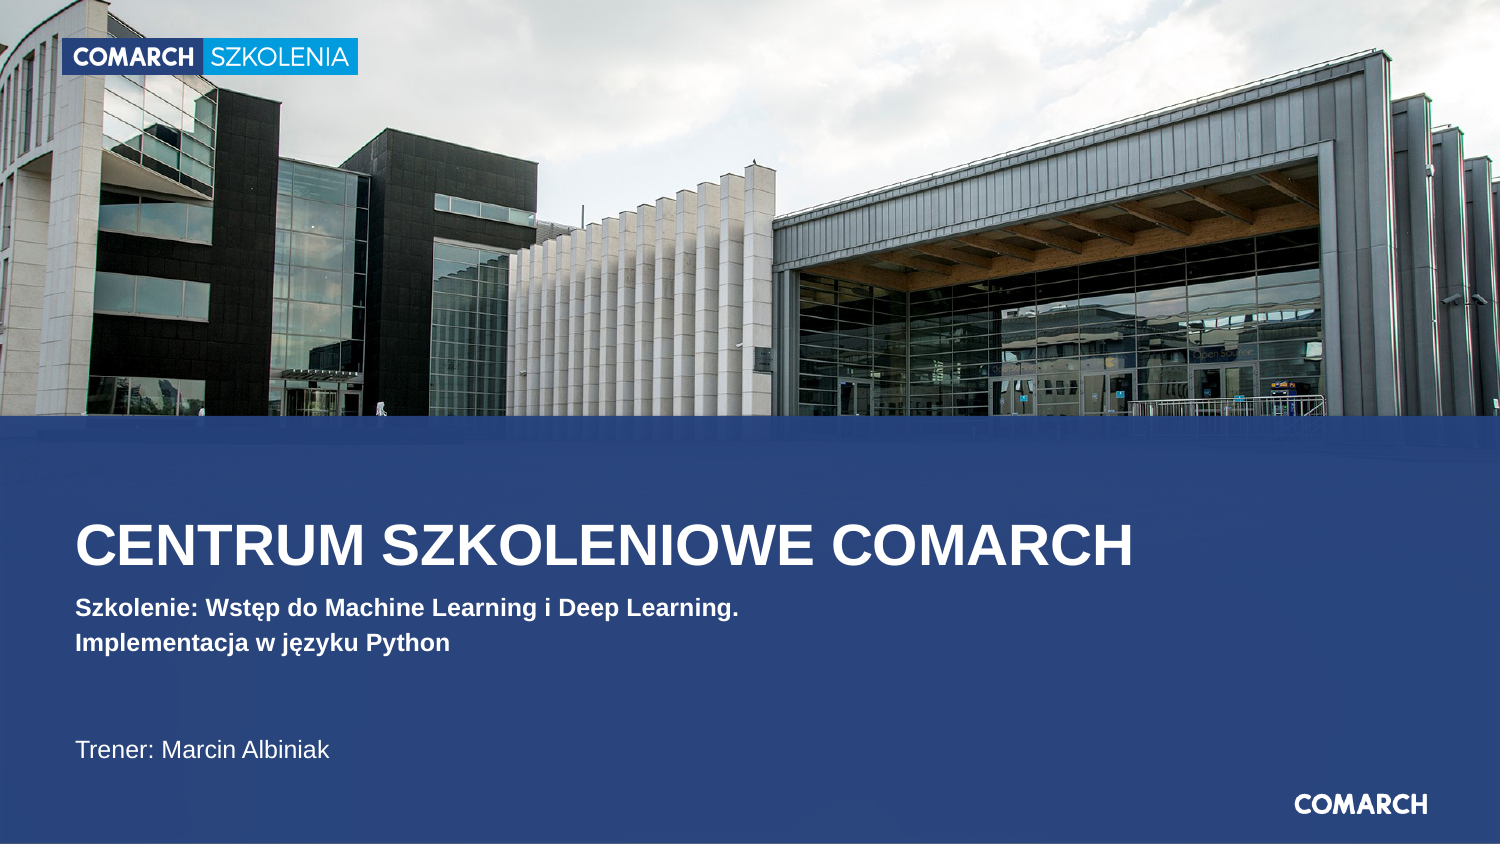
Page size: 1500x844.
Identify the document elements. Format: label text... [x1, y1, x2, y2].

list Trener: Marcin Albiniak [75, 722, 732, 769]
picture [1294, 793, 1427, 814]
subtitle Szkolenie: Wstęp do Machine Learning i Deep Learning. Implementacja w języku Python [75, 584, 1425, 675]
title CENTRUM SZKOLENIOWE COMARCH [75, 415, 1425, 584]
picture [0, 0, 1500, 415]
